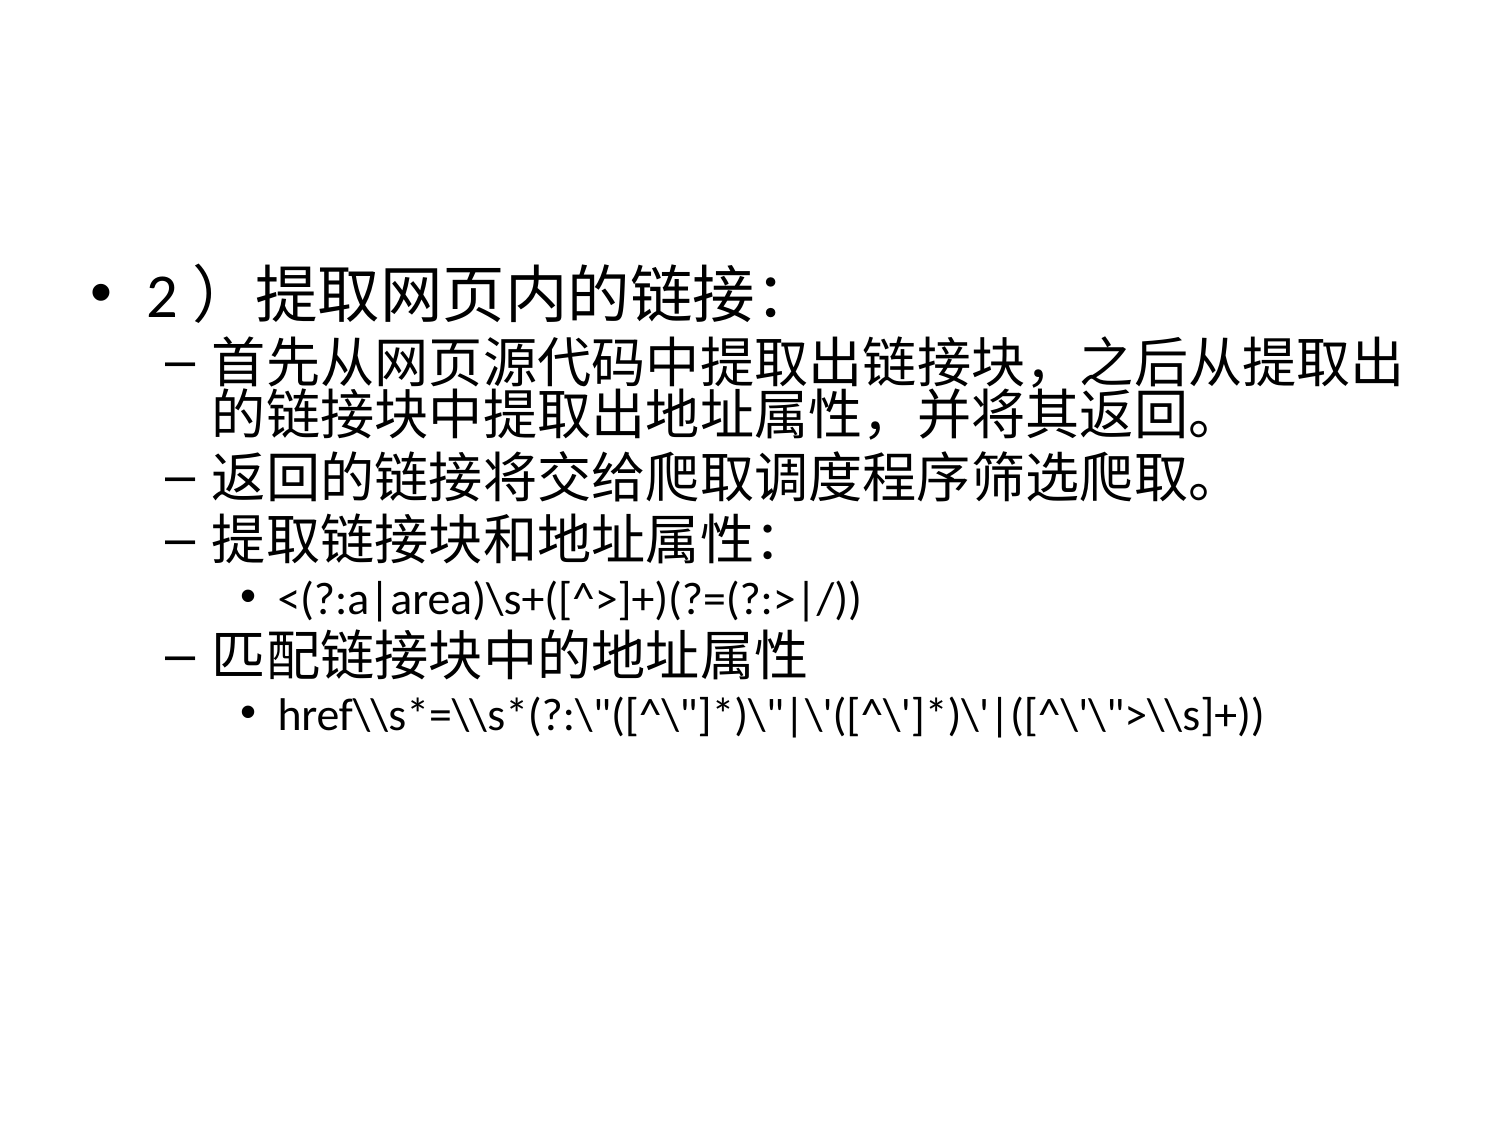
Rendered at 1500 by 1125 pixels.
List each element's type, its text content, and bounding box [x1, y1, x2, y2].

list 2）提取网页内的链接： 首先从网页源代码中提取出链接块，之后从提取出的链接块中提取出地址属性，并将其返回。 返回的链接将交给爬取调度程序筛选爬取。 提取链接块和地址属性： <(?:a|area)\s+([^>]+)(?=(?:>|/)) 匹配链接块中的地址属性 href\\s*=\\s*(?:\"([^\"]*)\"|\'([^\']*)\'|([^\'\">\\s]+)) [75, 262, 1425, 1005]
